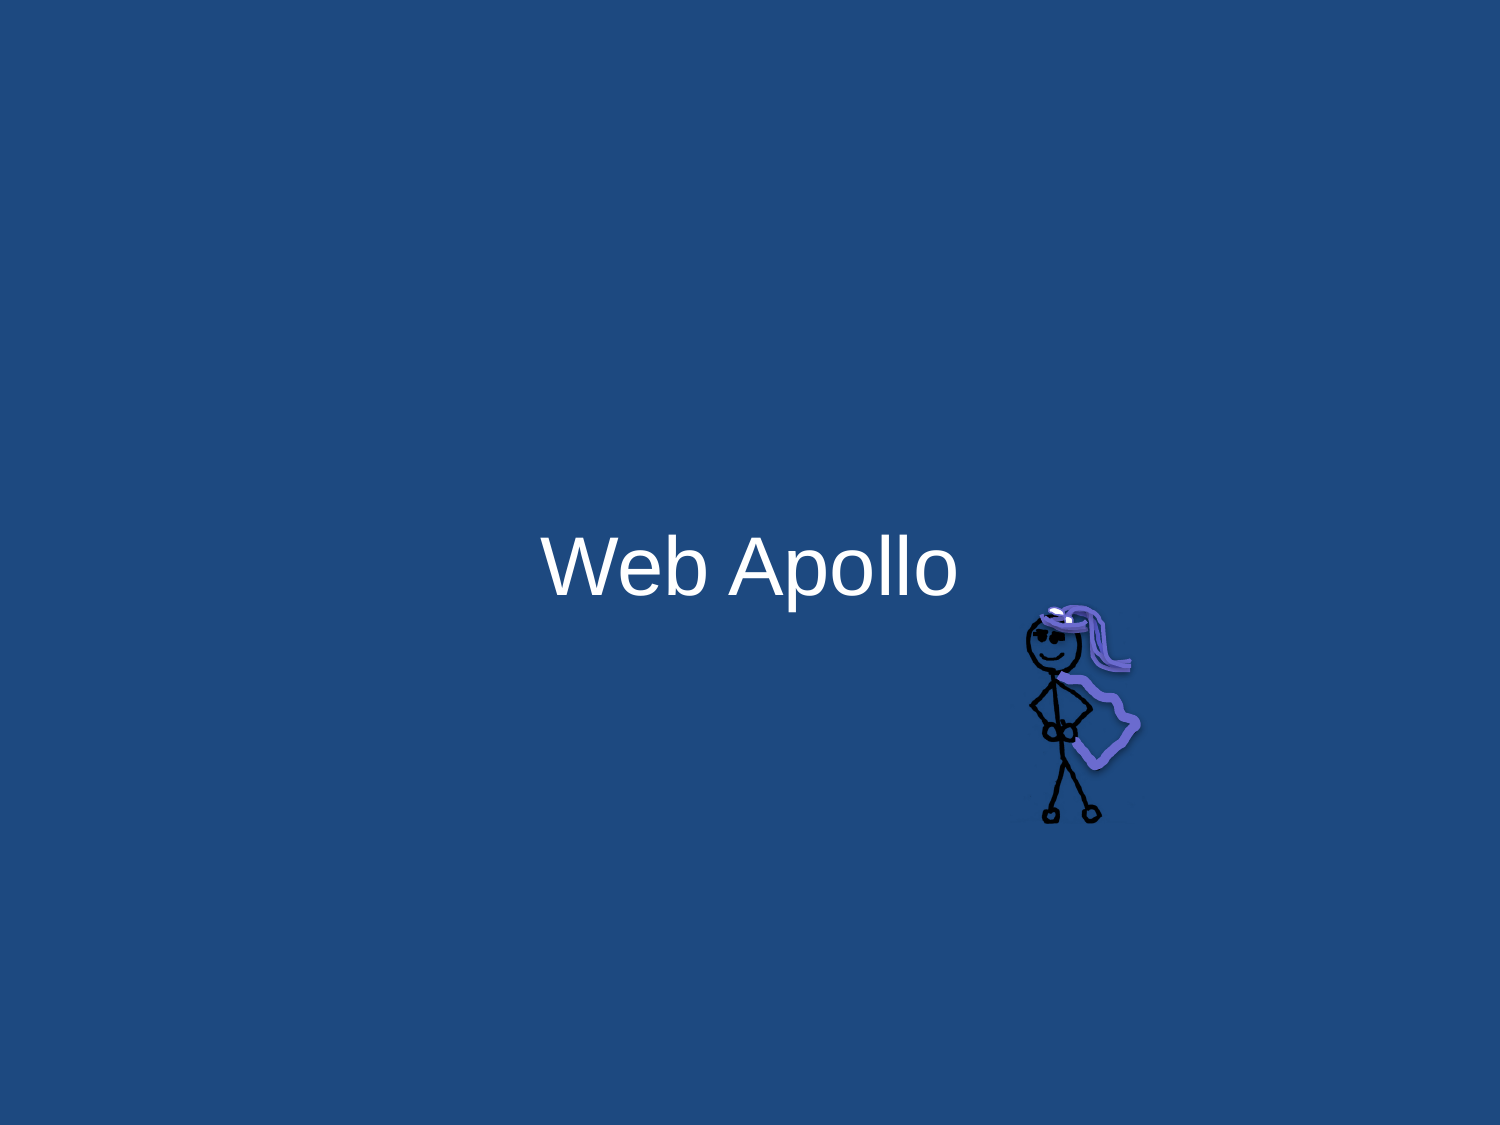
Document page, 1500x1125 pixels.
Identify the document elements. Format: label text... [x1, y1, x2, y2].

text_box Web Apollo [122, 504, 1378, 620]
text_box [1010, 599, 1154, 824]
